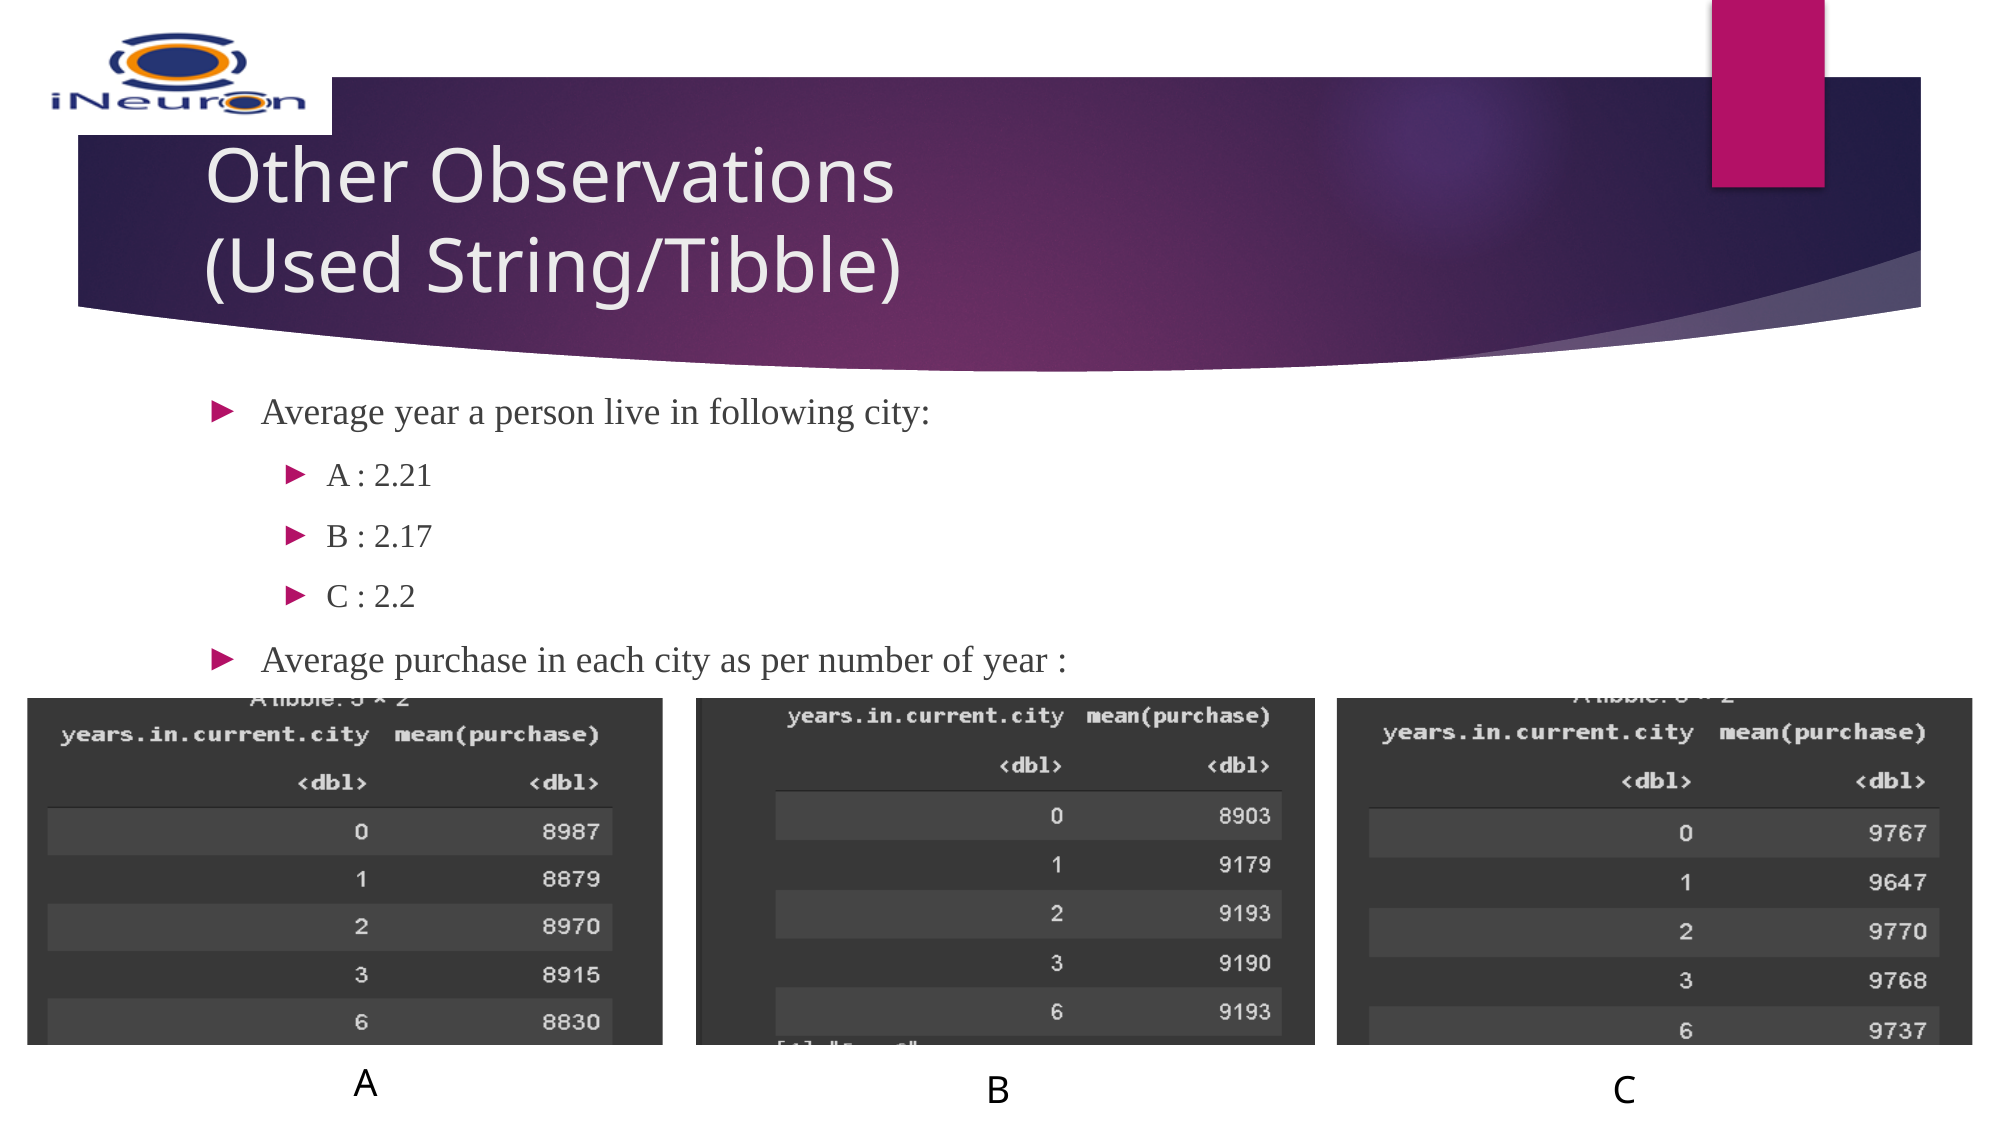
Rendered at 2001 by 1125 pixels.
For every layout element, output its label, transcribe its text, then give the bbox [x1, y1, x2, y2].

picture [695, 698, 1316, 1046]
picture [1336, 698, 1973, 1046]
picture [24, 24, 1920, 371]
text_box B [970, 1058, 1023, 1119]
list Average year a person live in following city: A : 2.21 B : 2.17 C : 2.2 Average purchase in each city as per number of year : [189, 379, 1638, 699]
text_box A [338, 1053, 397, 1112]
picture [27, 698, 663, 1046]
table_cell 500 [1521, 315, 1734, 354]
text_box C [1597, 1058, 1659, 1119]
title Other Observations (Used String/Tibble) [189, 159, 1627, 276]
